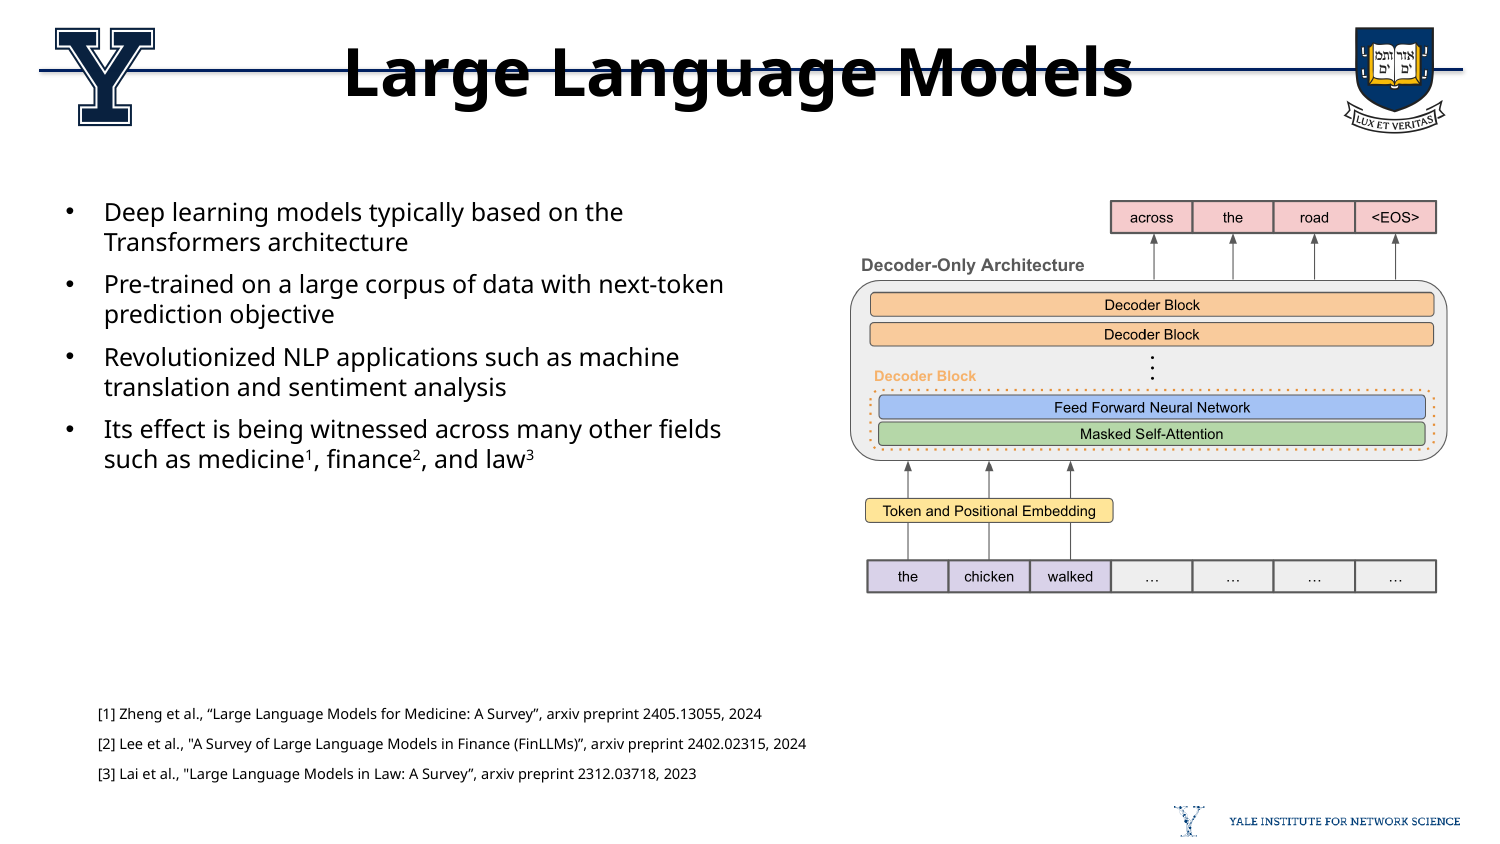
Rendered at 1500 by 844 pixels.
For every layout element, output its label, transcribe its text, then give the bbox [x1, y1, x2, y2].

picture [54, 27, 156, 127]
picture [1171, 802, 1462, 840]
picture [1343, 27, 1446, 134]
list Deep learning models typically based on the Transformers architecture Pre-trained on a large corpus of data with next-token prediction objective Revolutionized NLP applications such as machine translation and sentiment analysis Its effect is being witnessed across many other fields such as medicine1, finance2, and law3 [32, 146, 799, 809]
title Large Language Models [171, 20, 1307, 120]
text_box [1] Zheng et al., “Large Language Models for Medicine: A Survey”, arxiv preprint 2405.13055, 2024 [2] Lee et al., "A Survey of Large Language Models in Finance (FinLLMs)”, arxiv preprint 2402.02315, 2024 [3] Lai et al., "Large Language Models in Law: A Survey”, arxiv preprint 2312.03718, 2023 [64, 697, 1098, 776]
picture [836, 187, 1454, 605]
